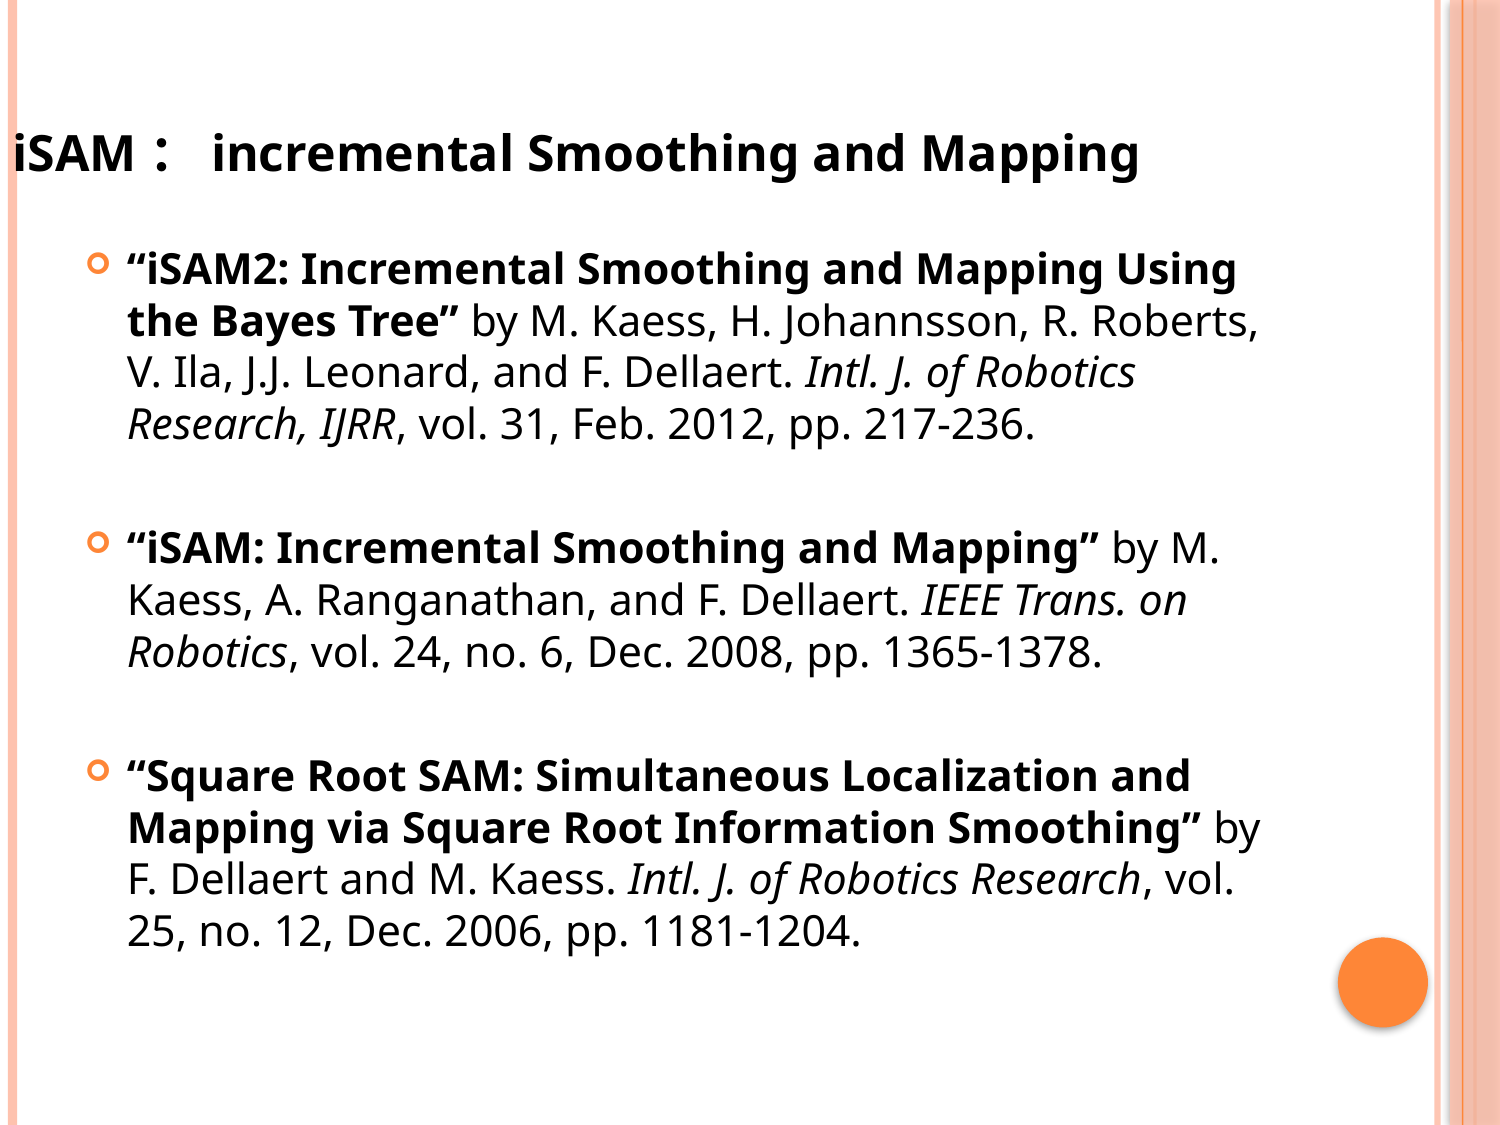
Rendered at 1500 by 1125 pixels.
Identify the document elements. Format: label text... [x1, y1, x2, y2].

list “iSAM2: Incremental Smoothing and Mapping Using the Bayes Tree” by M. Kaess, H. Johannsson, R. Roberts, V. Ila, J.J. Leonard, and F. Dellaert. Intl. J. of Robotics Research, IJRR, vol. 31, Feb. 2012, pp. 217-236. “iSAM: Incremental Smoothing and Mapping” by M. Kaess, A. Ranganathan, and F. Dellaert. IEEE Trans. on Robotics, vol. 24, no. 6, Dec. 2008, pp. 1365-1378. “Square Root SAM: Simultaneous Localization and Mapping via Square Root Information Smoothing” by F. Dellaert and M. Kaess. Intl. J. of Robotics Research, vol. 25, no. 12, Dec. 2006, pp. 1181-1204. [70, 234, 1296, 1008]
text_box iSAM：incremental Smoothing and Mapping [0, 113, 1157, 189]
